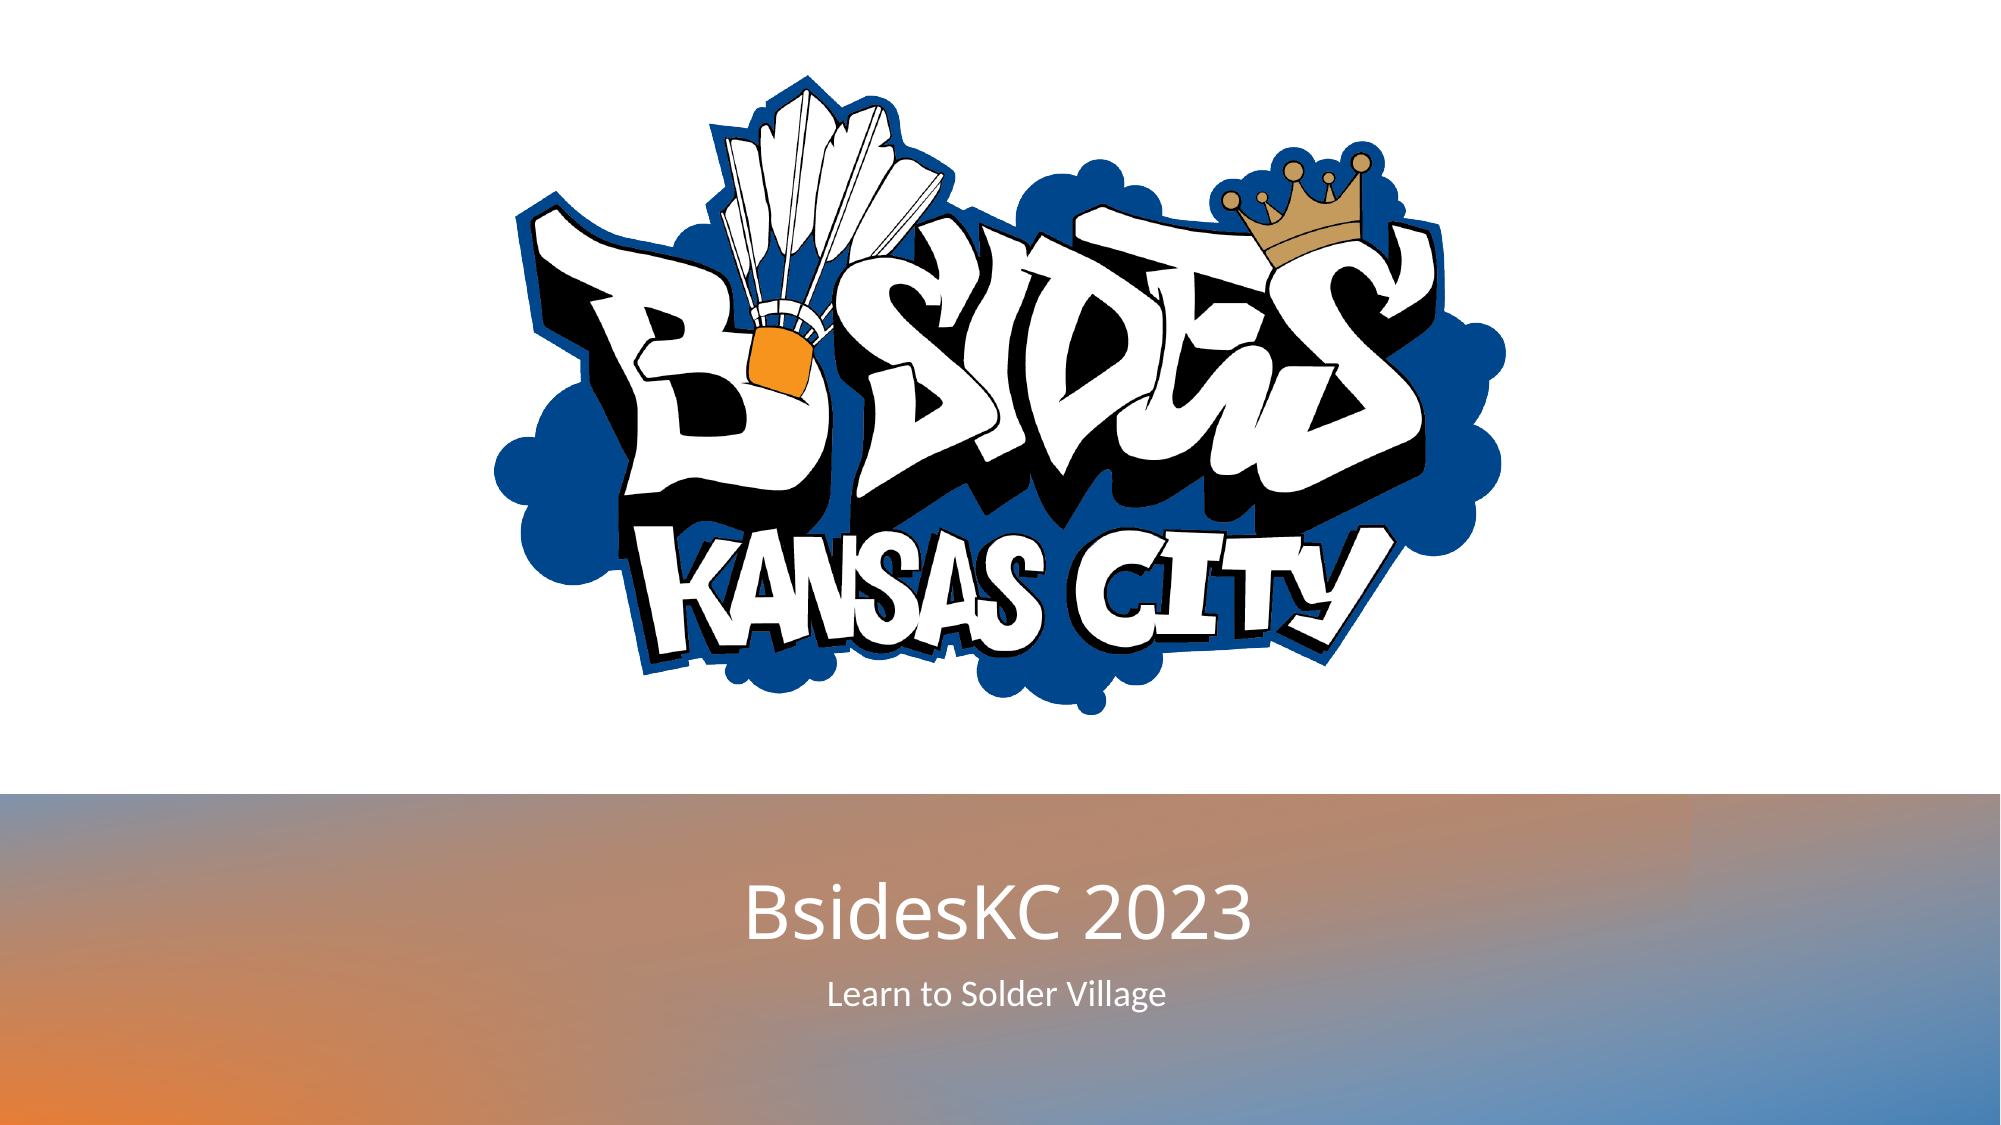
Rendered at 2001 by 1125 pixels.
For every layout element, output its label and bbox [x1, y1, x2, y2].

picture [494, 75, 1506, 715]
text_box [0, 794, 2000, 1125]
